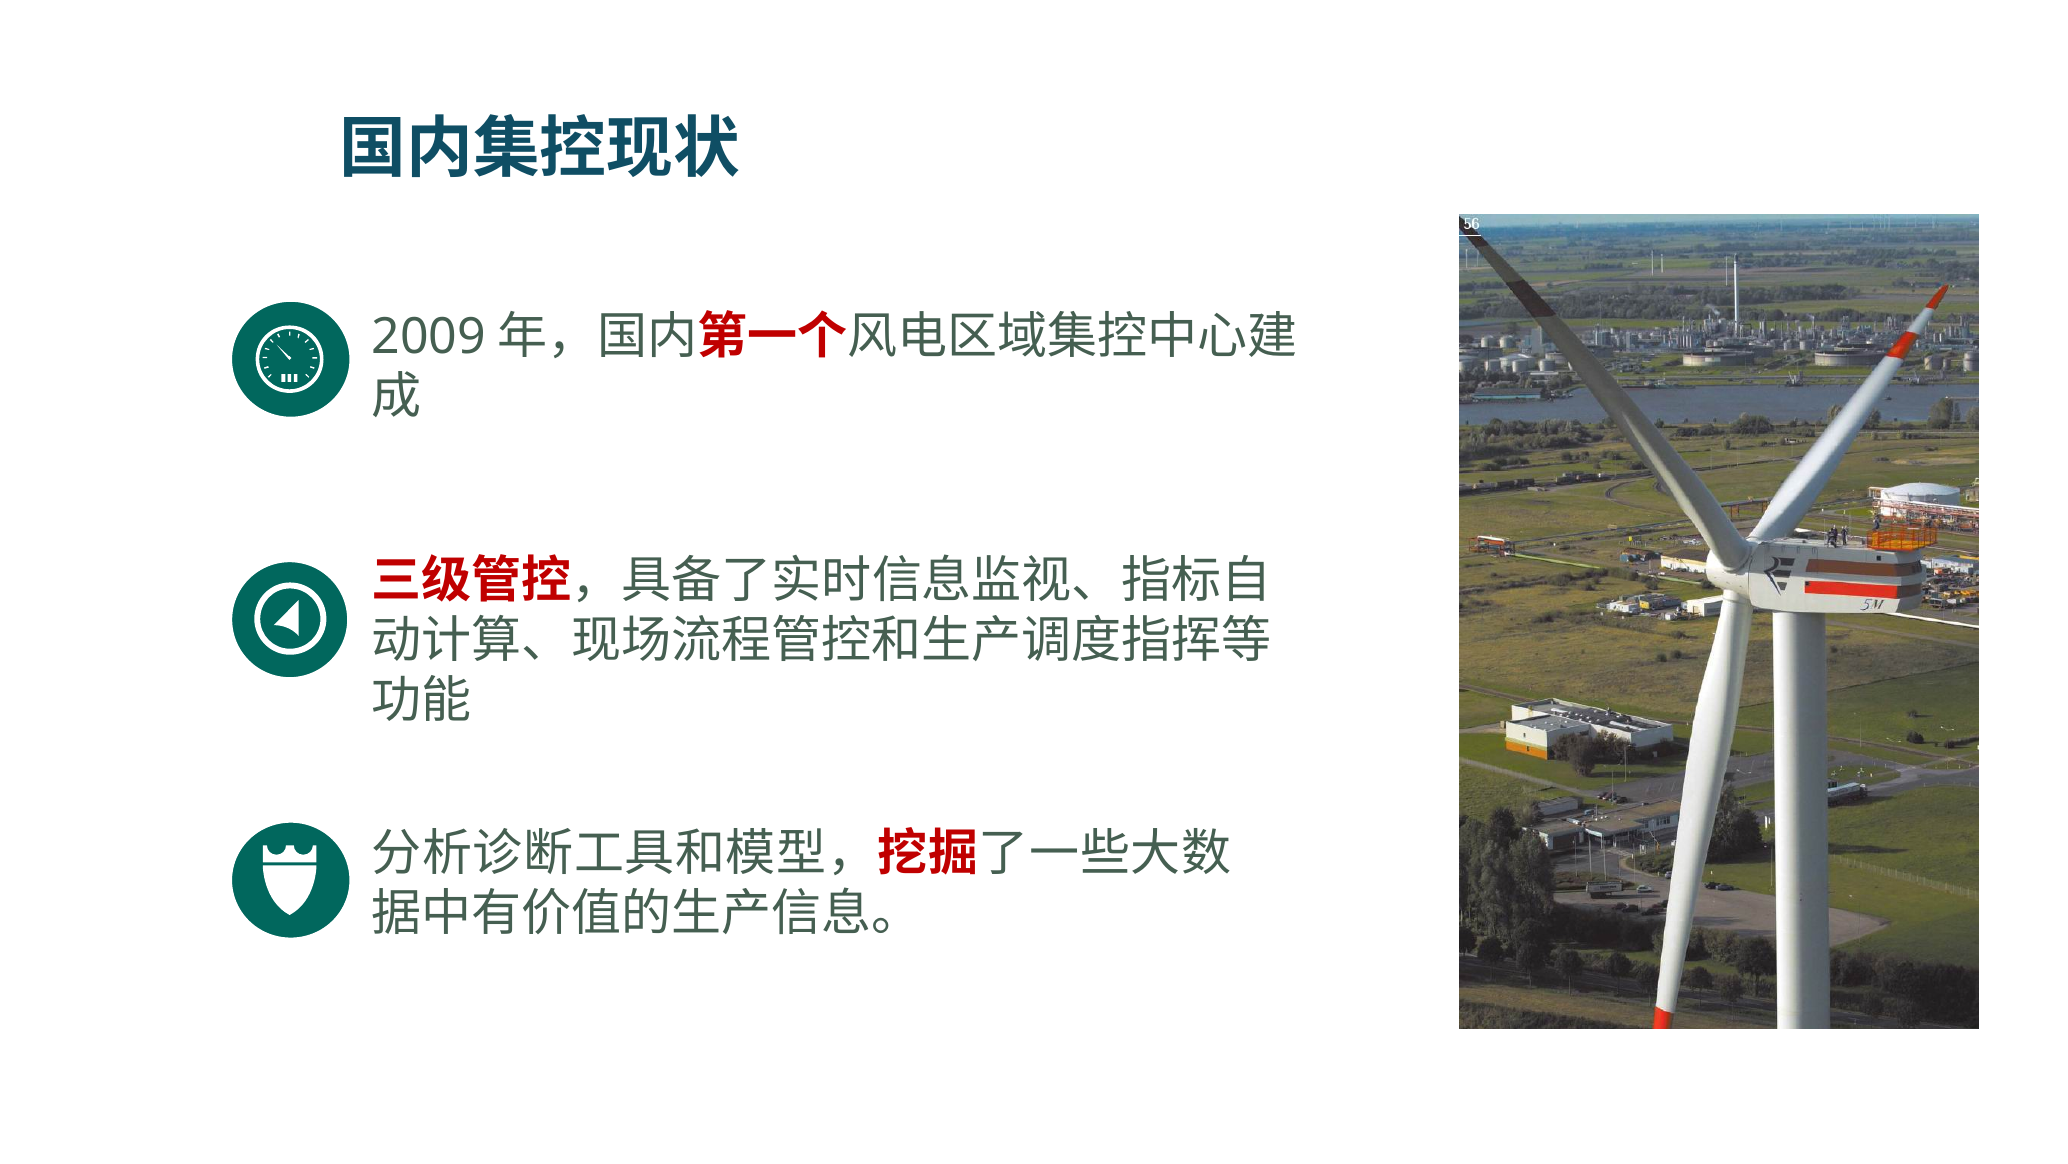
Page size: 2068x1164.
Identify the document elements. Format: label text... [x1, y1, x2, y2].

text_box 分析诊断工具和模型，挖掘了一些大数据中有价值的生产信息。 [360, 815, 1243, 947]
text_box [230, 821, 349, 940]
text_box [230, 560, 349, 679]
text_box 国内集控现状 [325, 97, 1530, 192]
picture [1459, 214, 1979, 1029]
text_box 2009年，国内第一个风电区域集控中心建成 [360, 297, 1311, 430]
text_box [230, 300, 349, 419]
text_box 三级管控，具备了实时信息监视、指标自动计算、现场流程管控和生产调度指挥等功能 [360, 542, 1330, 734]
